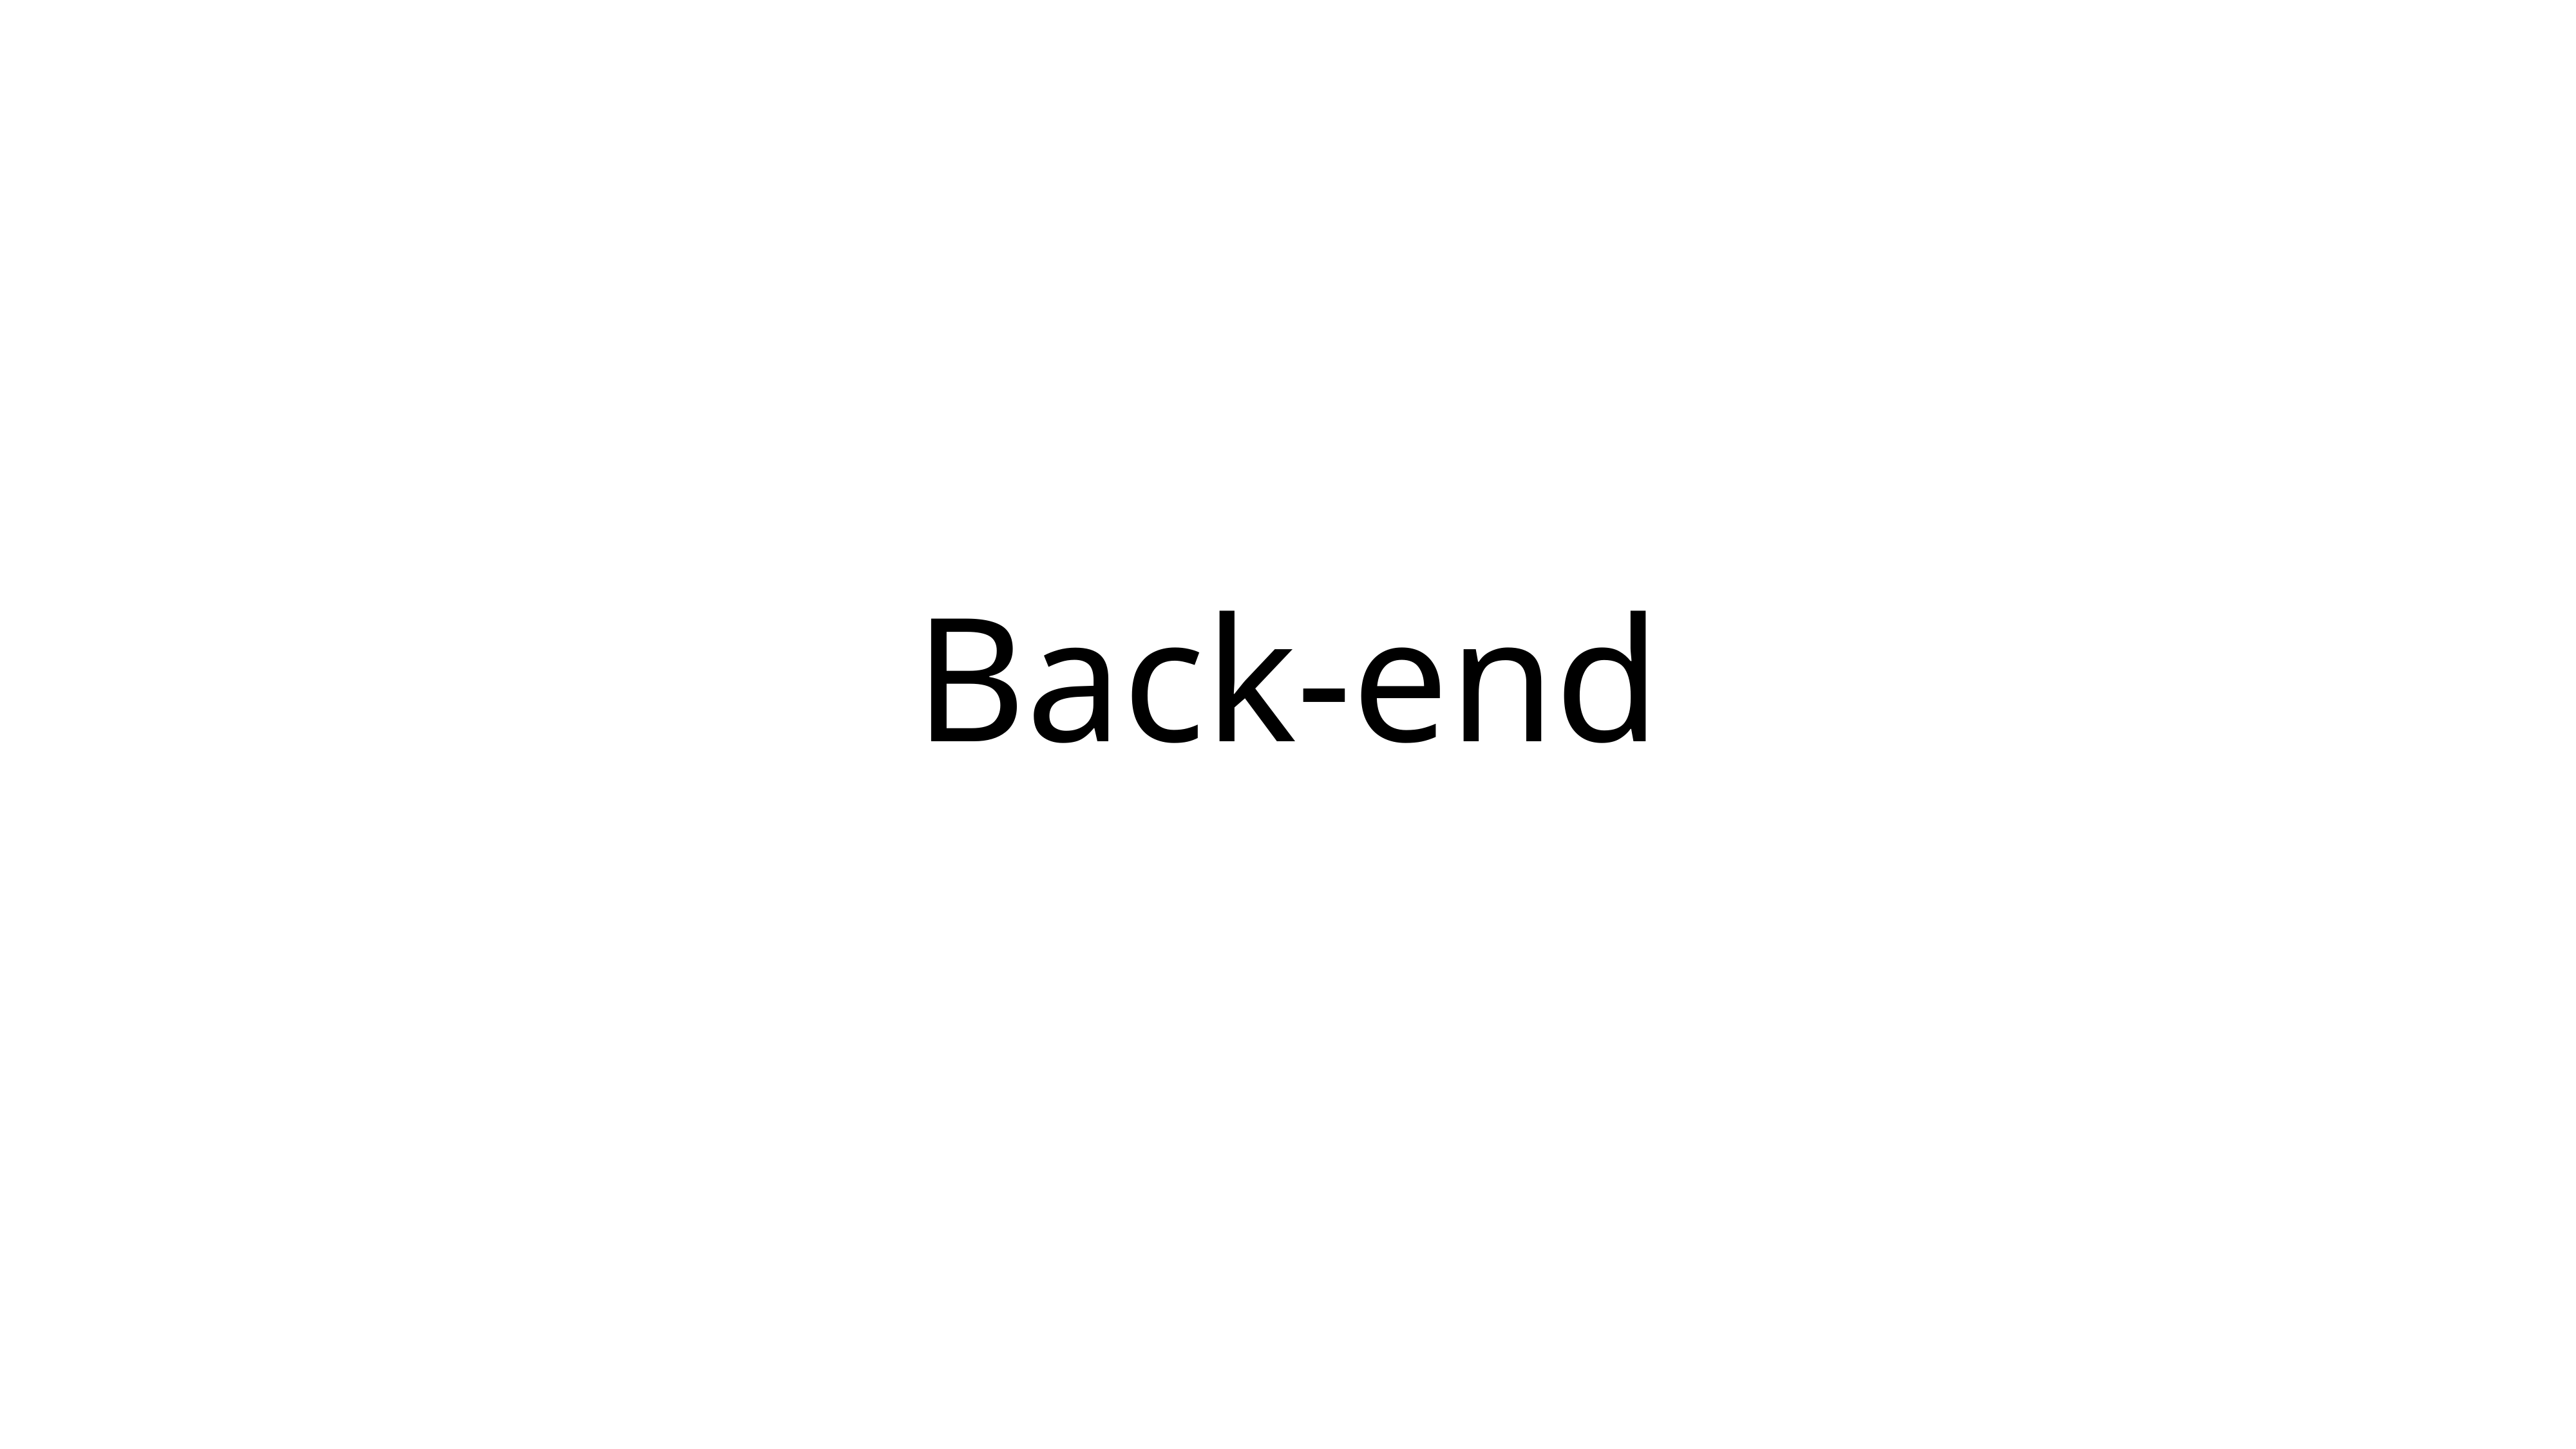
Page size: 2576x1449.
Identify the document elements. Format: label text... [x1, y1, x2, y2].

list Back-end [128, 343, 2448, 1042]
